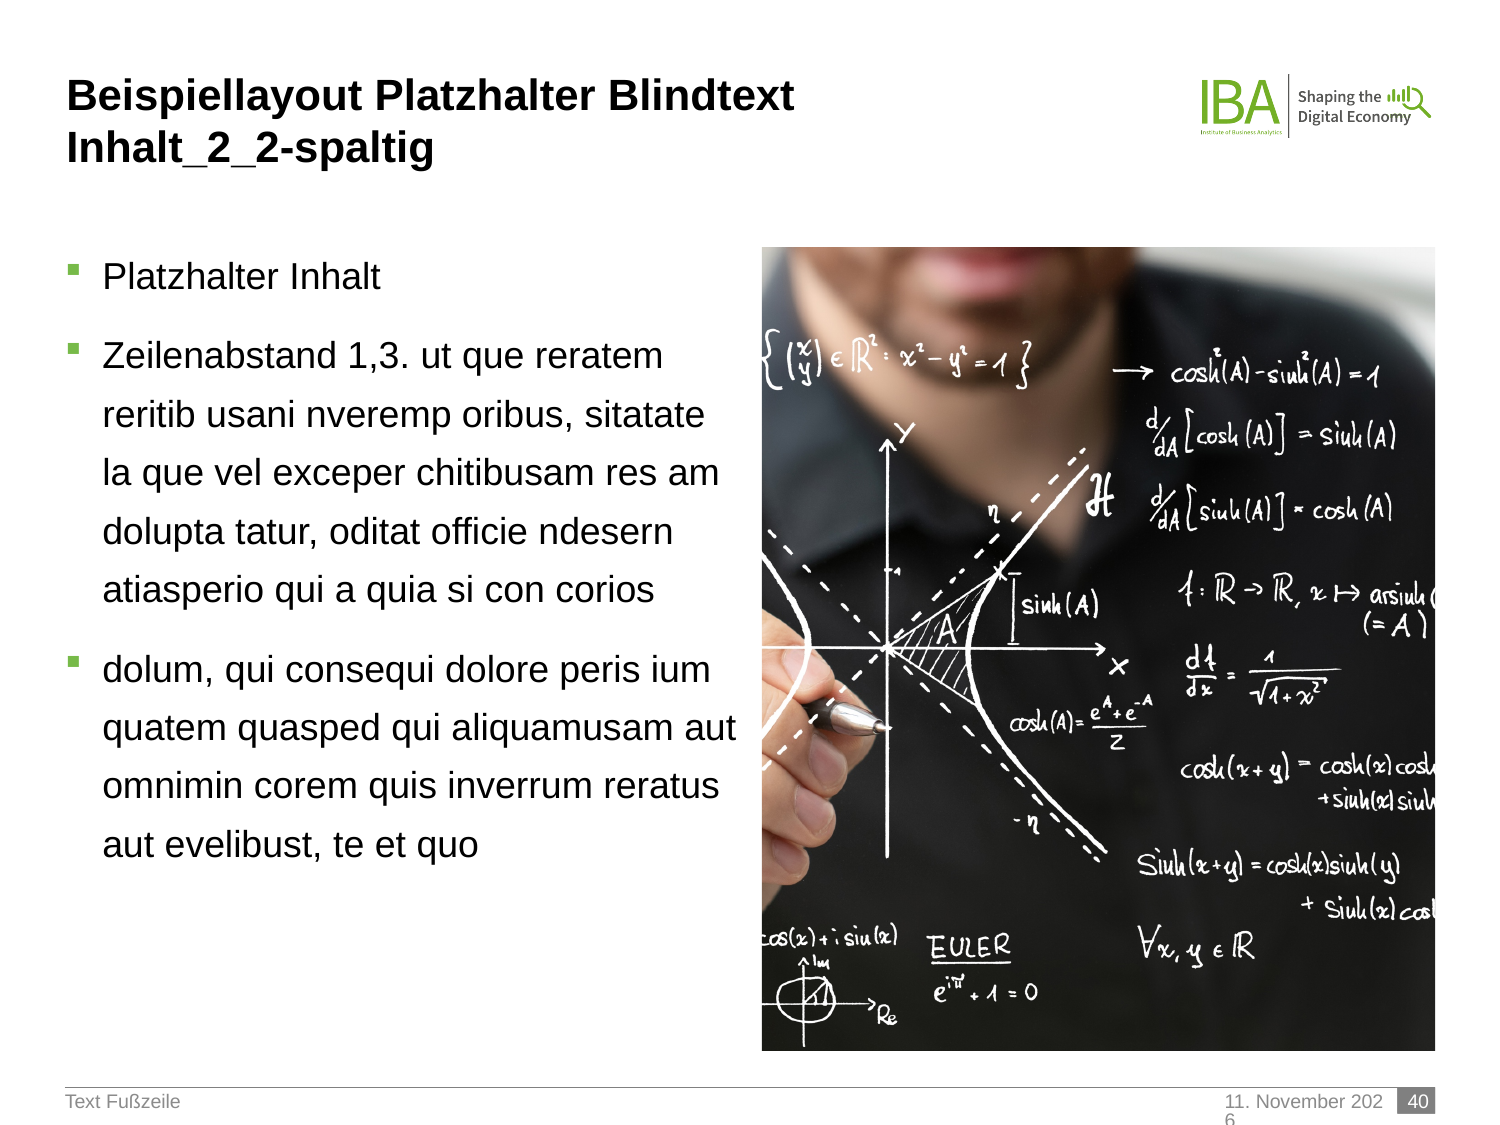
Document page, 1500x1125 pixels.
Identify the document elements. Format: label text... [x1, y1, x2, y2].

picture [761, 247, 1436, 1051]
footer Text Fußzeile [64, 1088, 1039, 1125]
title Beispiellayout Platzhalter Blindtext Inhalt_2_2-spaltig [66, 66, 1163, 200]
list Platzhalter Inhalt Zeilenabstand 1,3. ut que reratem reritib usani nveremp oribus, sitatate la que vel exceper chitibusam res am dolupta tatur, oditat officie ndesern atiasperio qui a quia si con corios dolum, qui consequi dolore peris ium quatem quasped qui aliquamusam aut omnimin corem quis inverrum reratus aut evelibust, te et quo [64, 247, 739, 1051]
slide_number 40 [1374, 1088, 1429, 1125]
picture [1193, 69, 1439, 143]
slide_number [1224, 1088, 1374, 1125]
